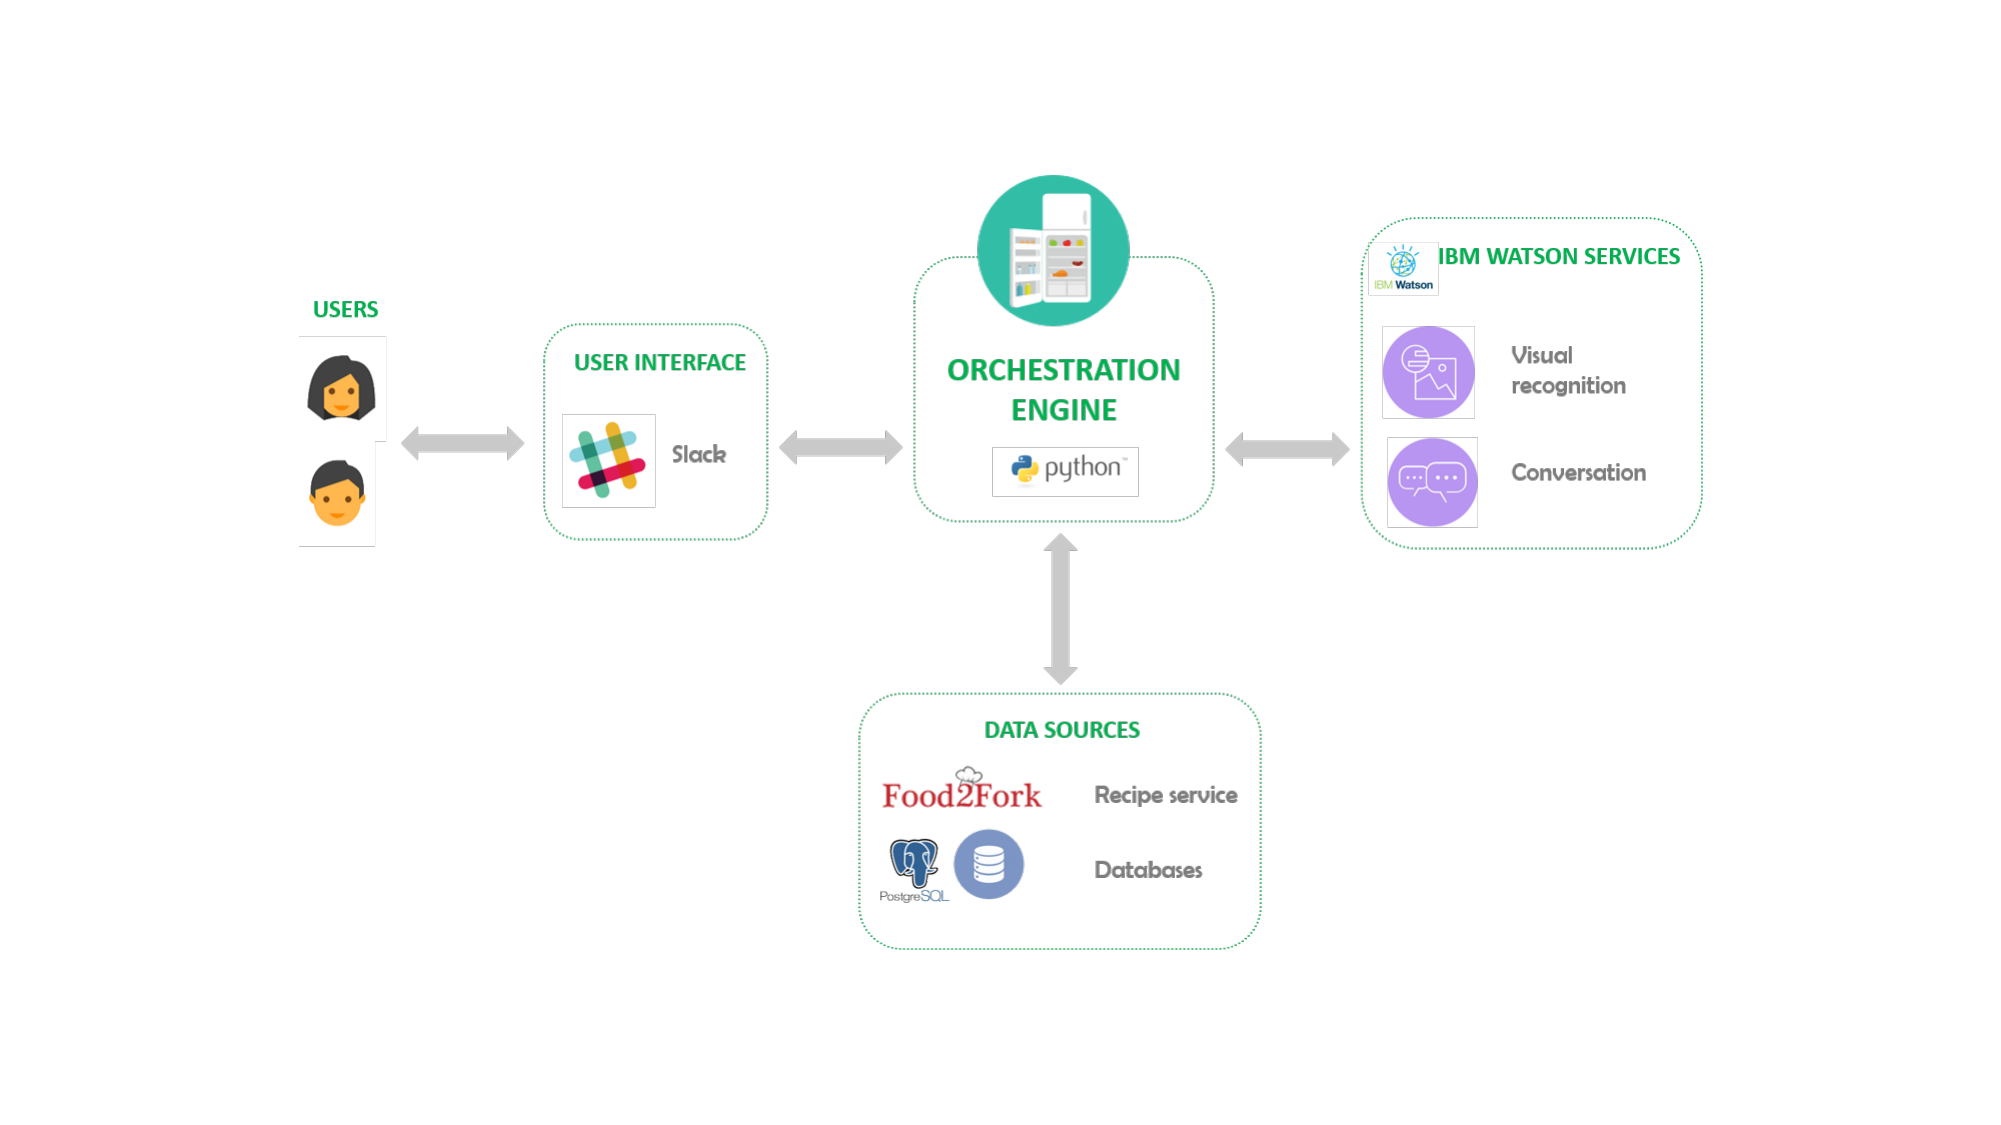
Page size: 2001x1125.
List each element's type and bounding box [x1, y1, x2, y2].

picture [297, 175, 1703, 950]
